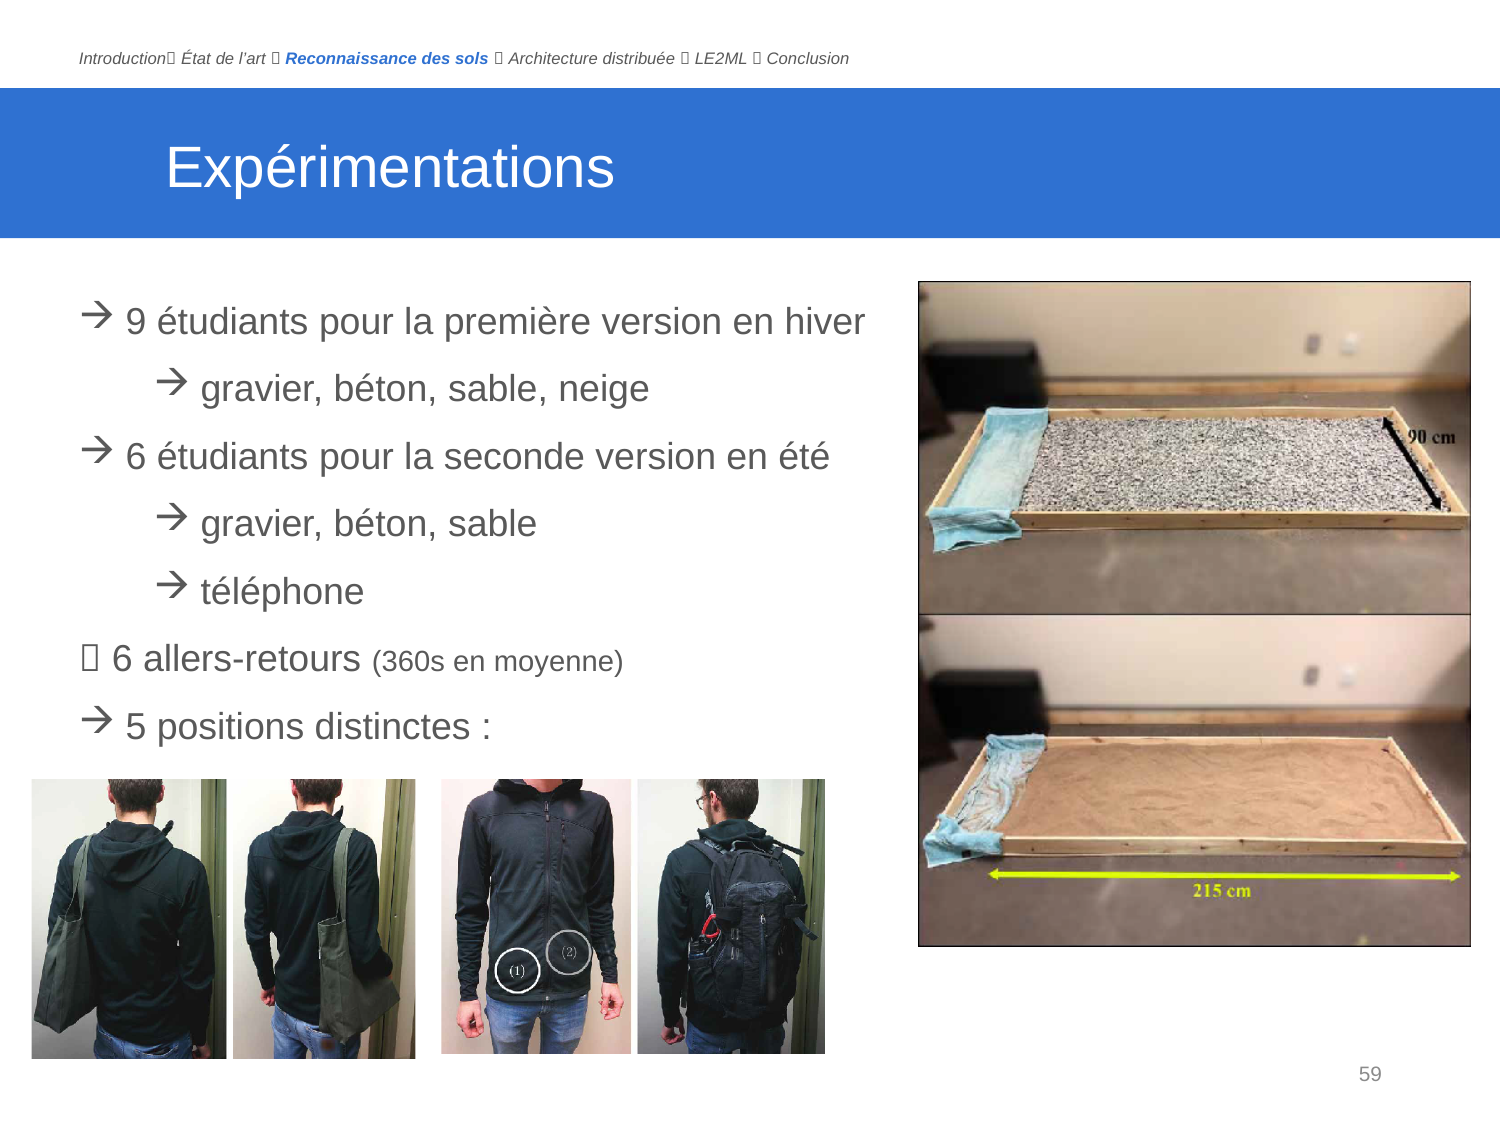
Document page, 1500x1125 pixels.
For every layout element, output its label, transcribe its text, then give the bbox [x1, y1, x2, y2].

text_box Introduction État de l’art  Reconnaissance des sols  Architecture distribuée  LE2ML  Conclusion [64, 40, 1426, 75]
text_box 9 étudiants pour la première version en hiver gravier, béton, sable, neige 6 étudiants pour la seconde version en été gravier, béton, sable téléphone  6 allers-retours (360s en moyenne) 5 positions distinctes : [64, 267, 884, 755]
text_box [31, 779, 416, 1059]
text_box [918, 281, 1471, 947]
title Expérimentations [0, 88, 1500, 239]
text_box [441, 779, 825, 1054]
slide_number 59 [1059, 1042, 1397, 1103]
